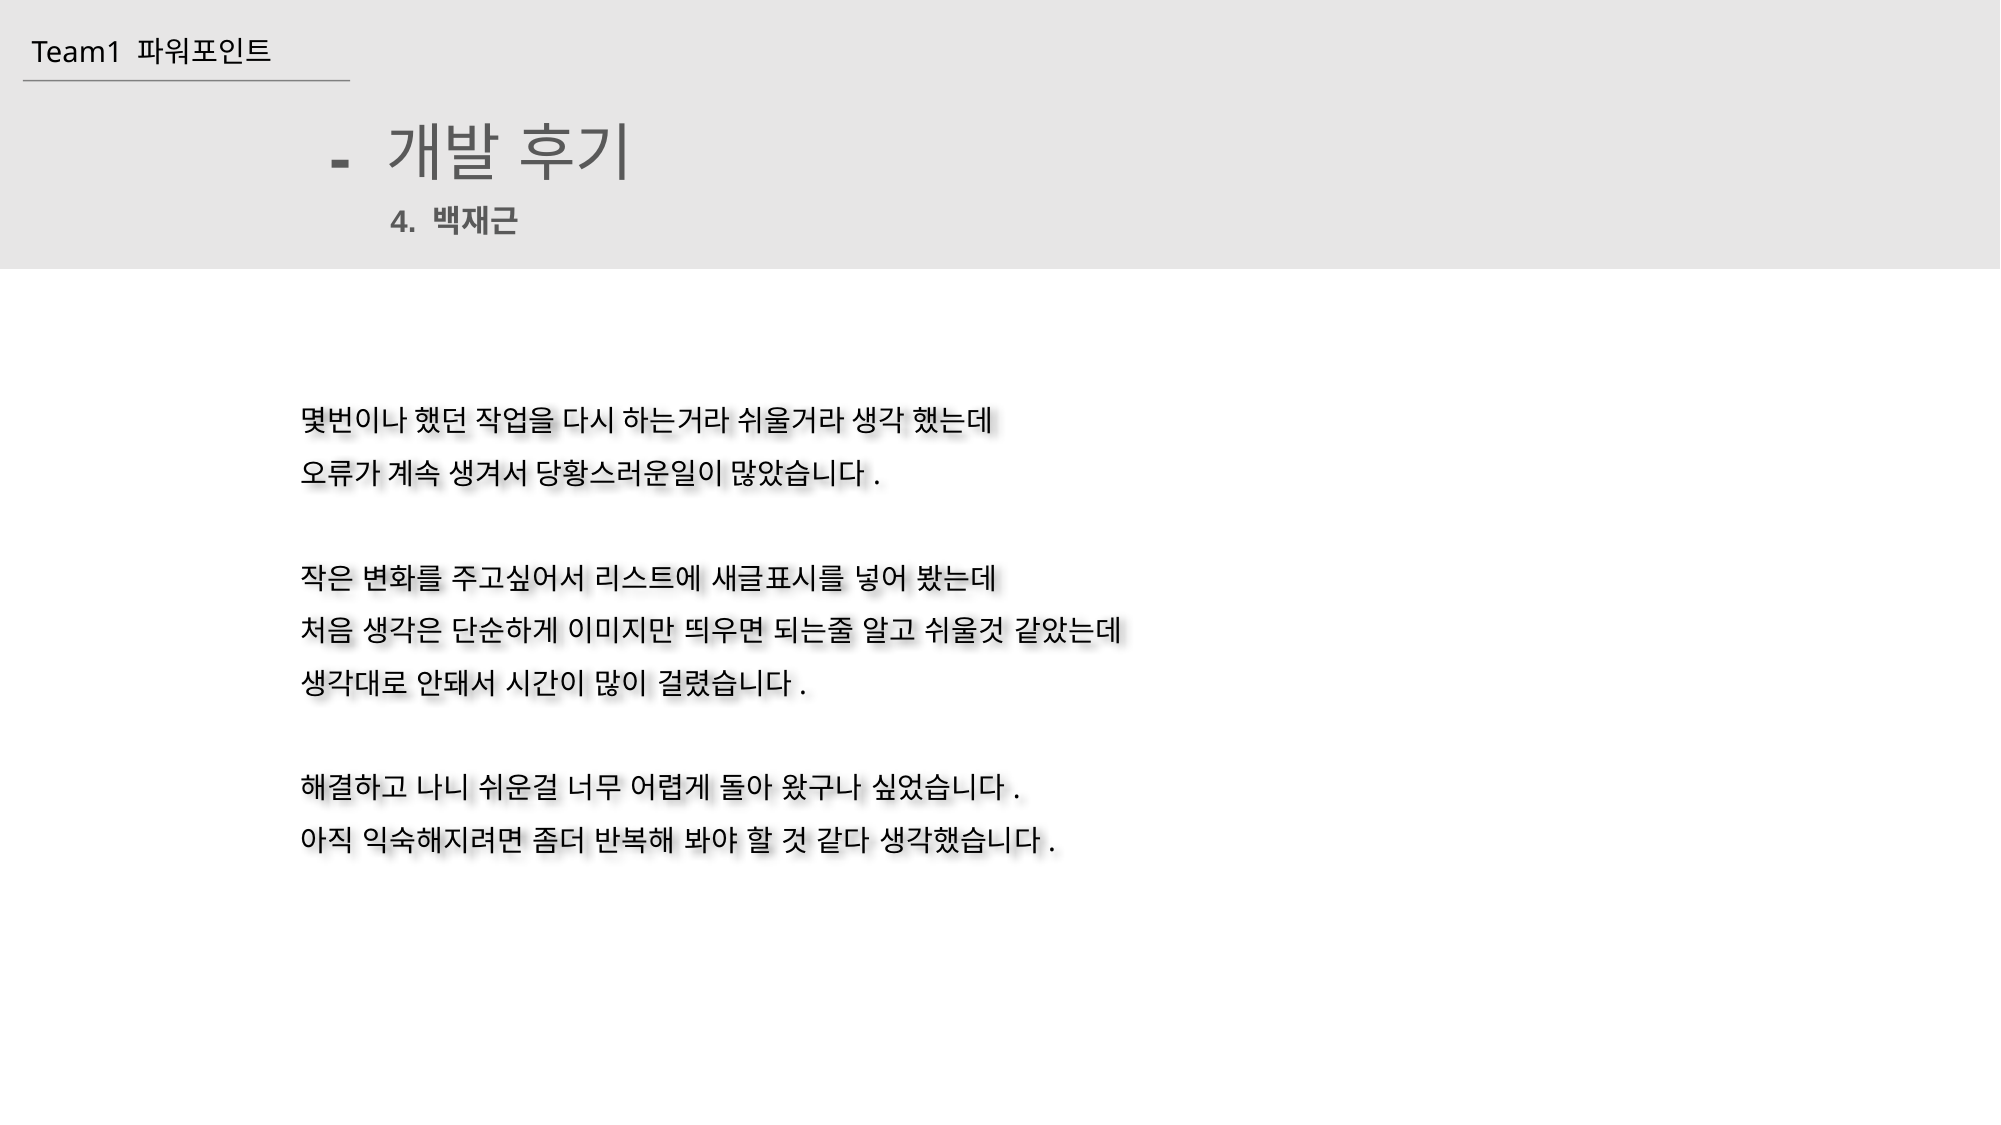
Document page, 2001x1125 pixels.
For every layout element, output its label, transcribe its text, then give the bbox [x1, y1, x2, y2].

text_box 4. 백재근 [375, 193, 959, 247]
text_box 개발 후기 [371, 105, 983, 196]
text_box [0, 0, 2000, 269]
text_box Team1 파워포인트 [16, 25, 367, 76]
text_box 몇번이나 했던 작업을 다시 하는거라 쉬울거라 생각 했는데 오류가 계속 생겨서 당황스러운일이 많았습니다. 작은 변화를 주고싶어서 리스트에 새글표시를 넣어 봤는데 처음 생각은 단순하게 이미지만 띄우면 되는줄 알고 쉬울것 같았는데 생각대로 안돼서 시간이 많이 걸렸습니다. 해결하고 나니 쉬운걸 너무 어렵게 돌아 왔구나 싶었습니다. 아직 익숙해지려면 좀더 반복해 봐야 할 것 같다 생각했습니다. [285, 377, 1982, 865]
text_box - [161, 106, 367, 202]
